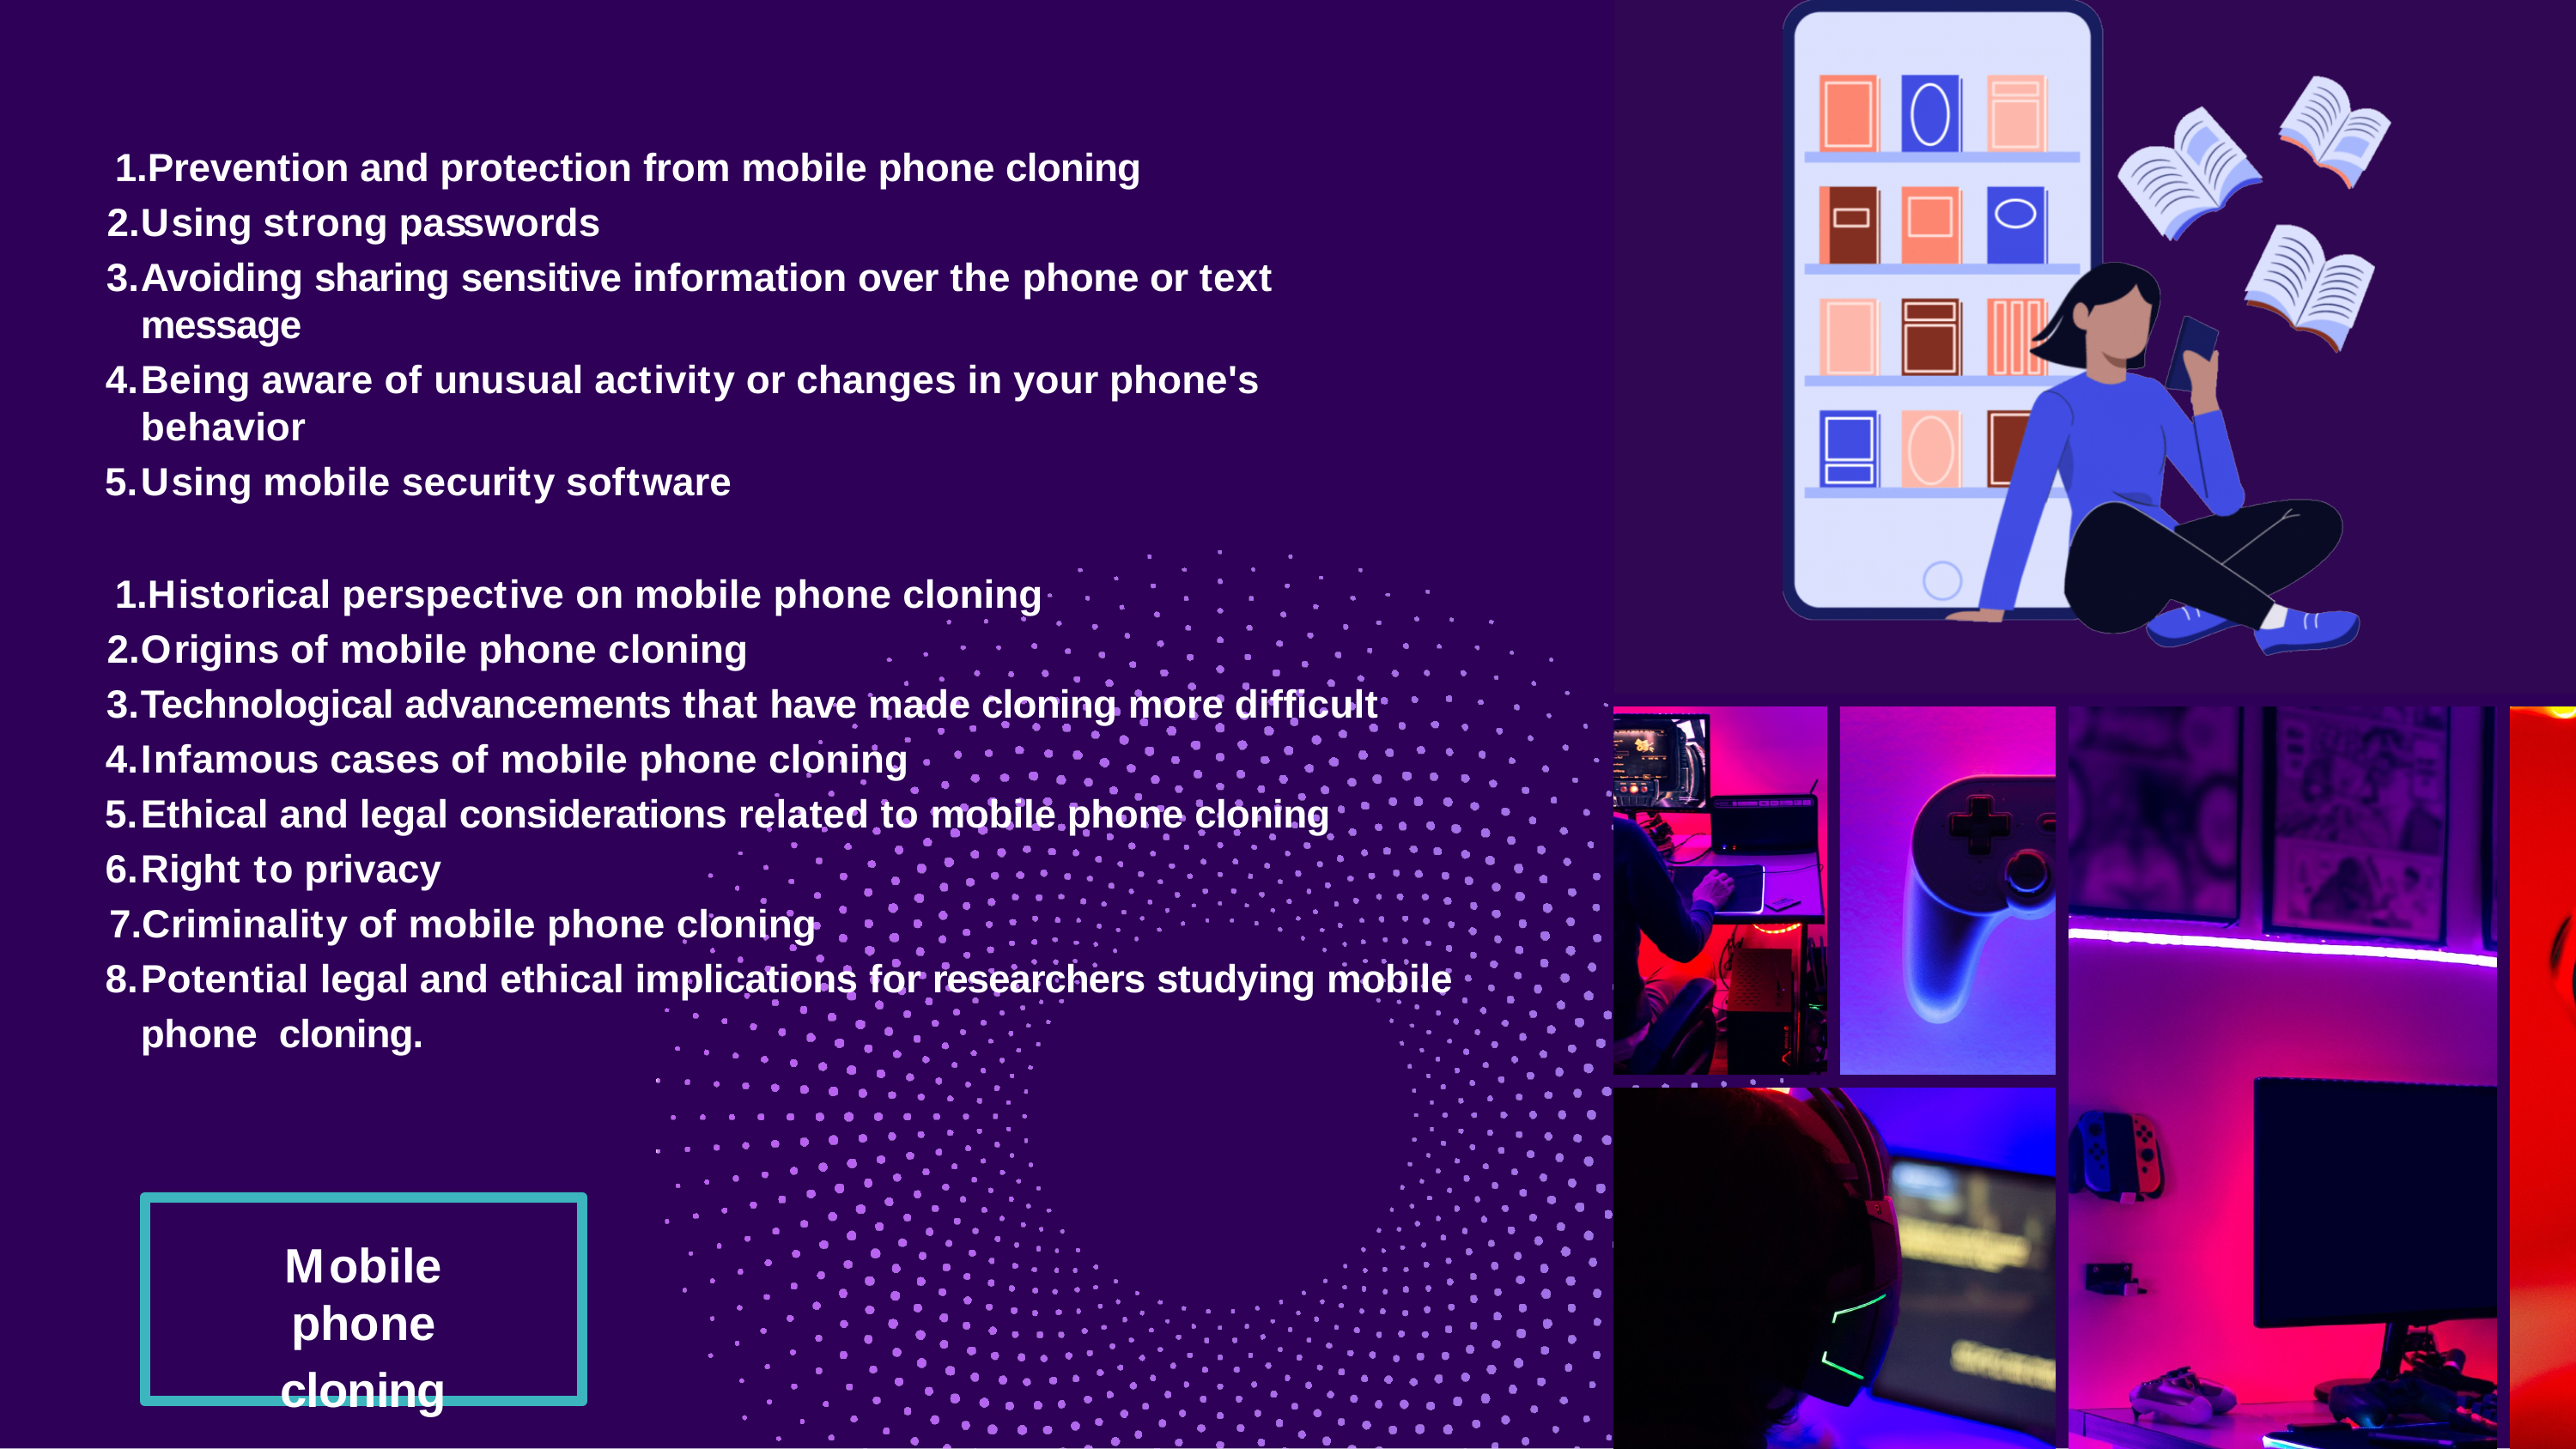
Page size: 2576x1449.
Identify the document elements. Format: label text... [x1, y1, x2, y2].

picture [2510, 706, 2576, 1449]
text_box Mobile phone cloning [206, 1235, 521, 1417]
text_box Prevention and protection from mobile phone cloning Using strong passwords Avoiding sharing sensitive information over the phone or text message Being aware of unusual activity or changes in your phone's behavior Using mobile security software [103, 132, 1425, 504]
text_box Historical perspective on mobile phone cloning Origins of mobile phone cloning Technological advancements that have made cloning more difficult Infamous cases of mobile phone cloning Ethical and legal considerations related to mobile phone cloning Right to privacy Criminality of mobile phone cloning Potential legal and ethical implications for researchers studying mobile phone cloning. [103, 559, 1561, 1056]
picture [2069, 706, 2497, 1449]
picture [1783, 0, 2391, 656]
picture [1840, 706, 2056, 1075]
picture [656, 550, 2056, 1449]
